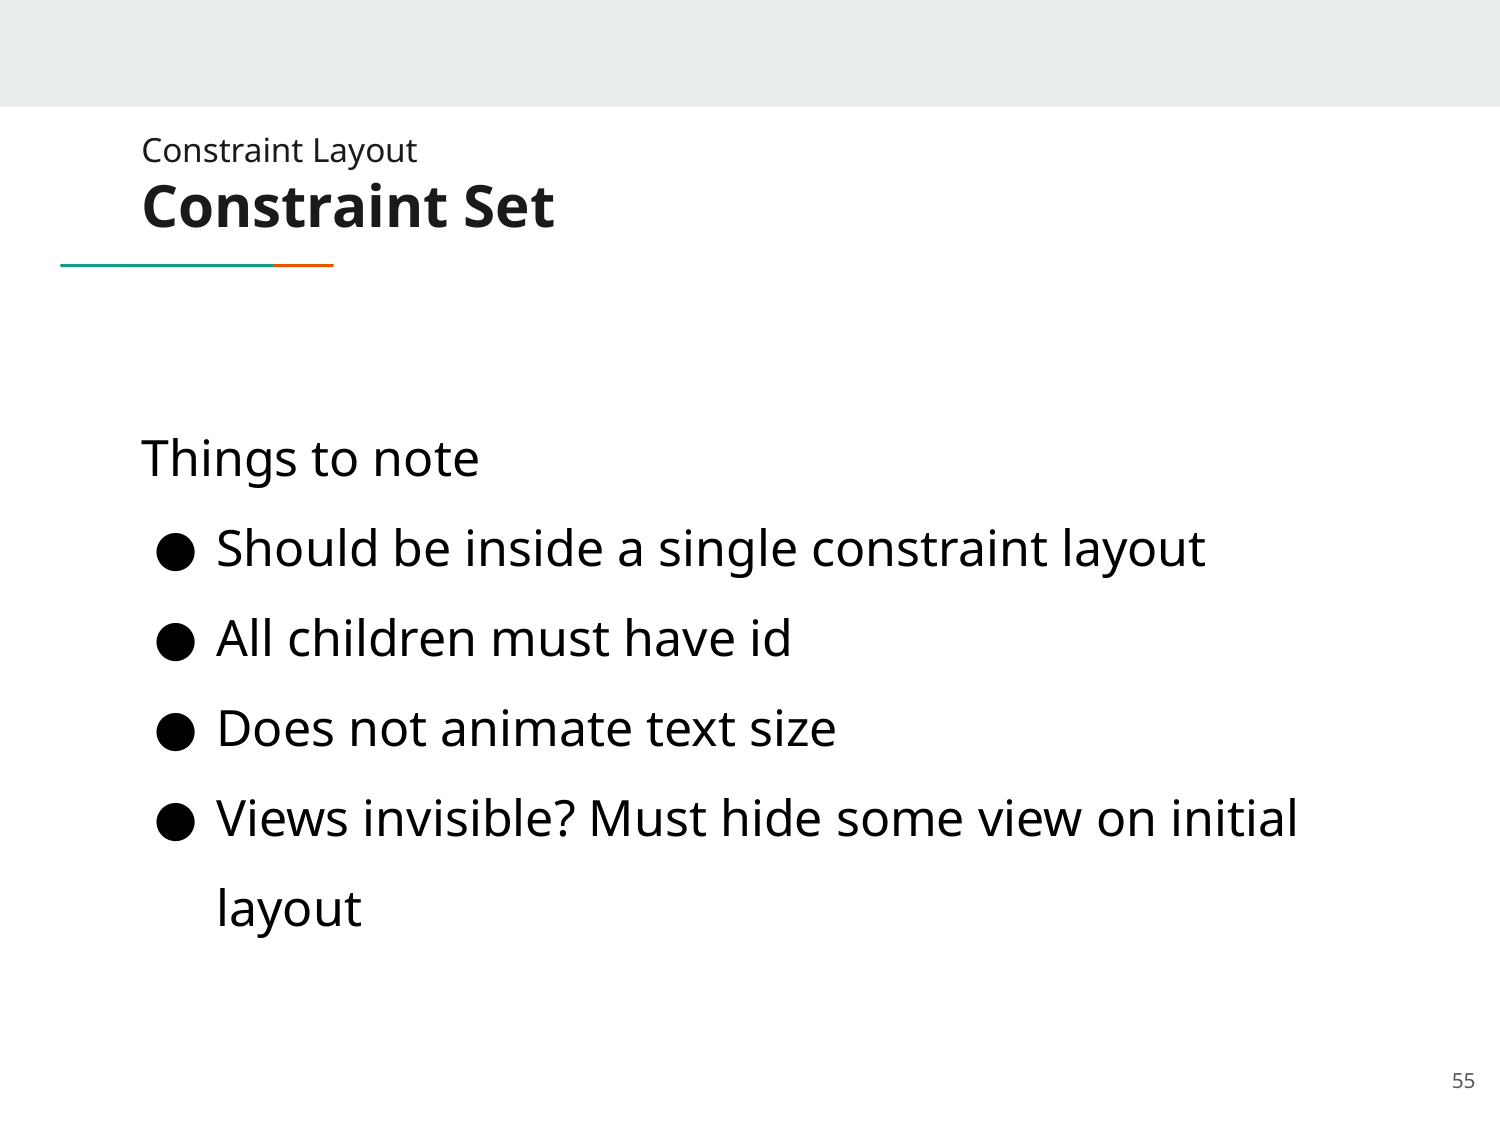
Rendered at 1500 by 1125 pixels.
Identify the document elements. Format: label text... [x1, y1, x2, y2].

slide_number ‹#› [1400, 1038, 1491, 1125]
title Constraint Layout Constraint Set [126, 114, 1282, 315]
text_box Things to note Should be inside a single constraint layout All children must have id Does not animate text size Views invisible? Must hide some view on initial layout [126, 381, 1390, 976]
